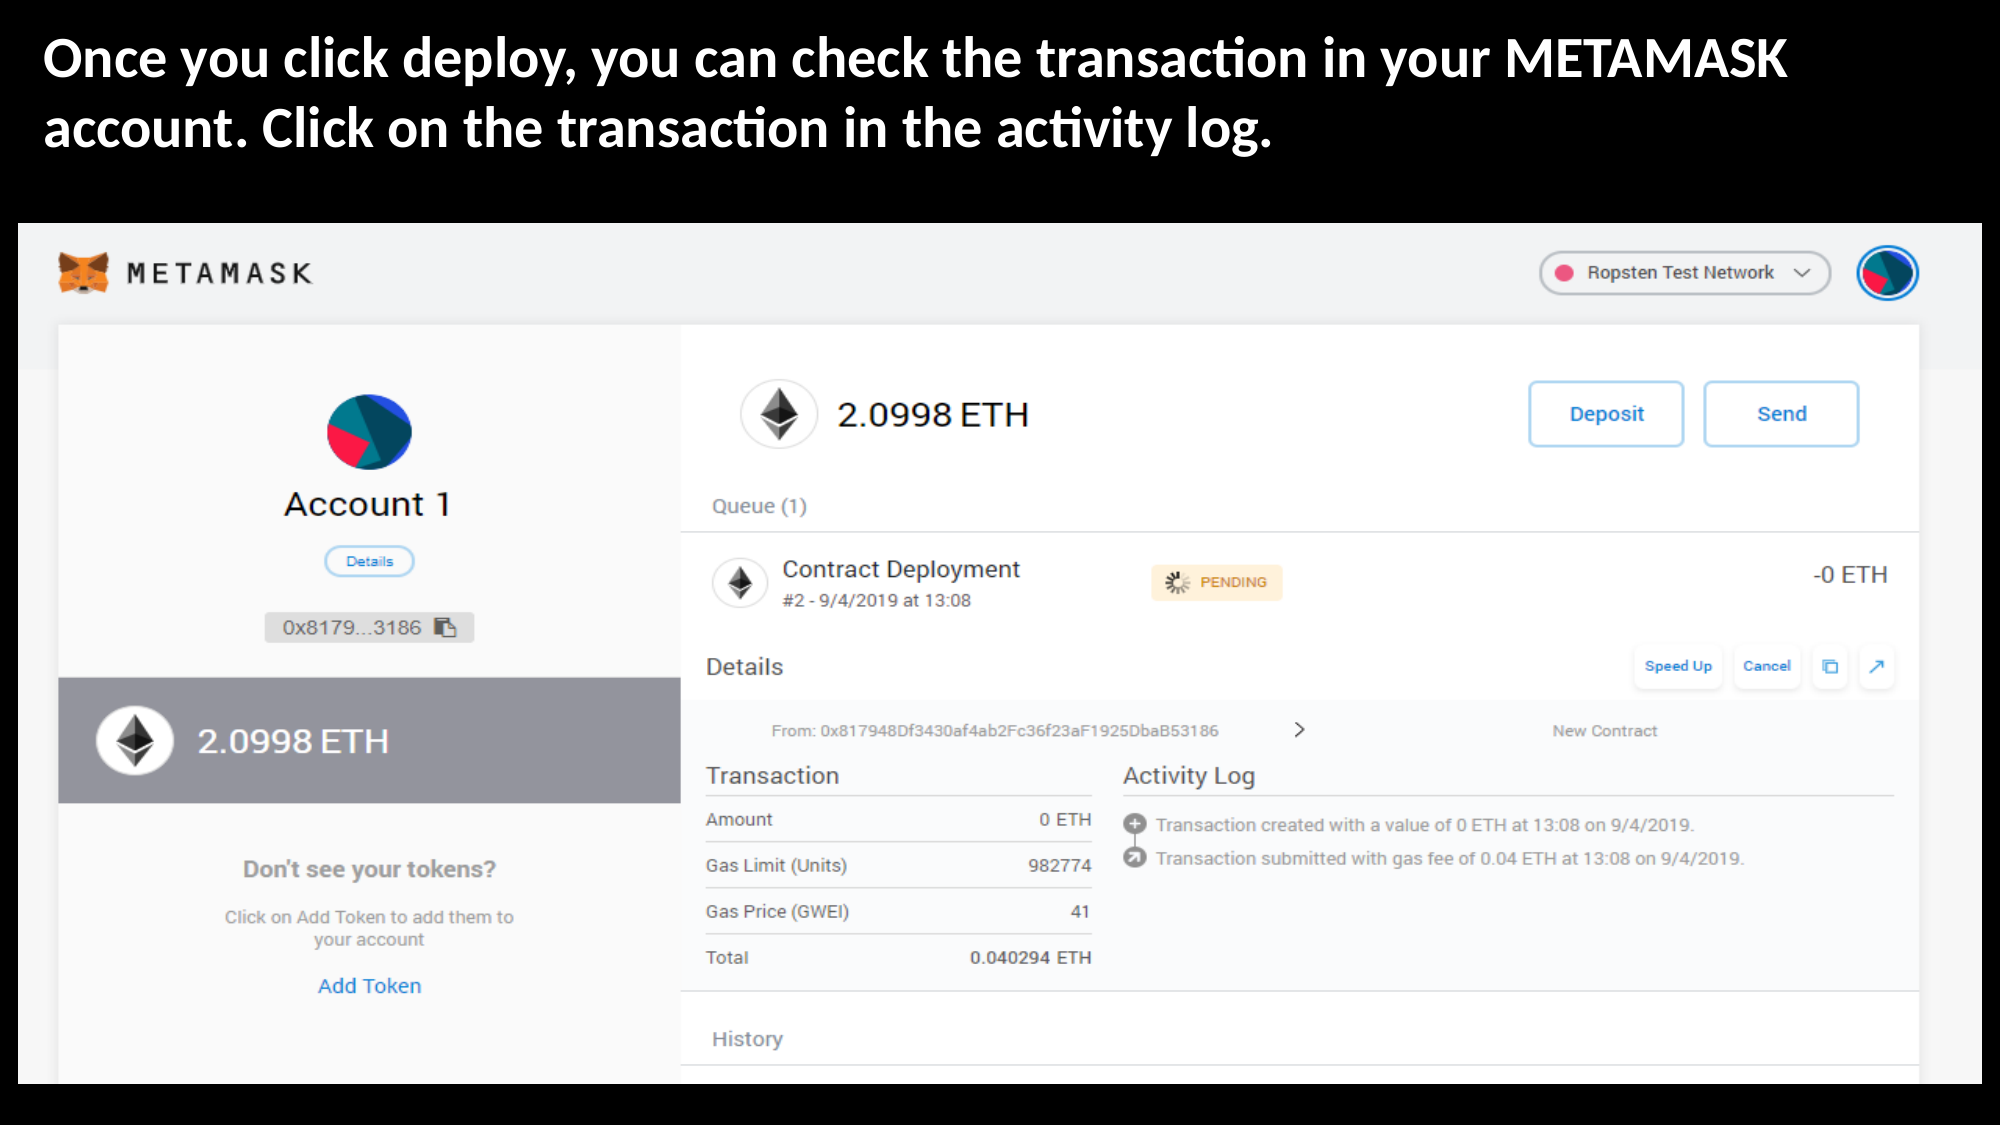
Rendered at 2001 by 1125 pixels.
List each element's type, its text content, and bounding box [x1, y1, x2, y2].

text_box Once you click deploy, you can check the transaction in your METAMASK account. Click on the transaction in the activity log. [28, 12, 1972, 167]
picture [18, 223, 1982, 1084]
